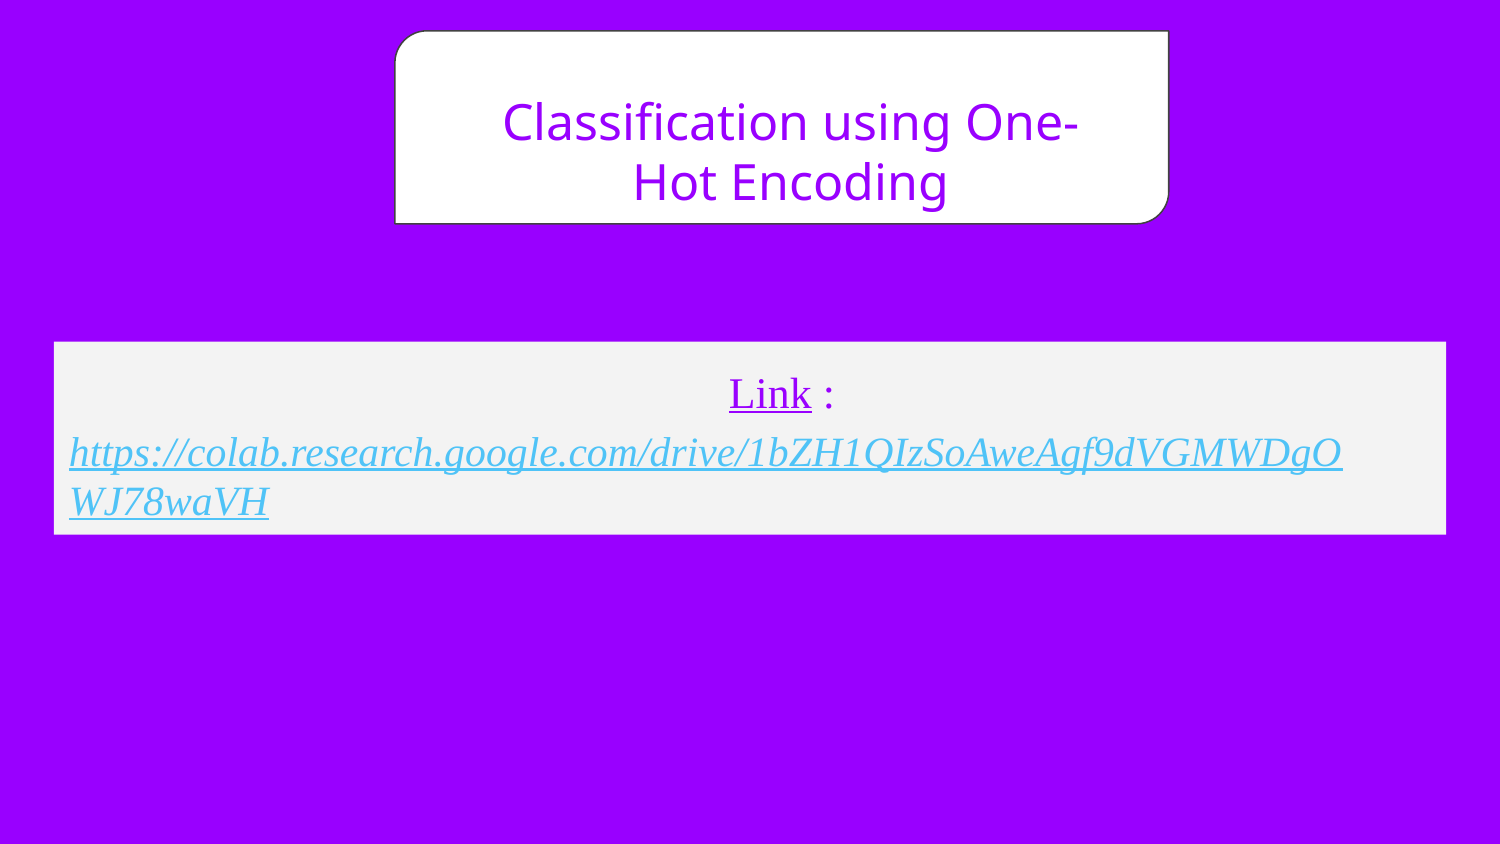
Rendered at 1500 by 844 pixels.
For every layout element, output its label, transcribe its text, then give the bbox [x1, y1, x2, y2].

text_box [394, 30, 1169, 224]
text_box Classification using One-Hot Encoding [468, 75, 1114, 193]
text_box Link : https://colab.research.google.com/drive/1bZH1QIzSoAweAgf9dVGMWDgOWJ78waVH [53, 341, 1447, 535]
